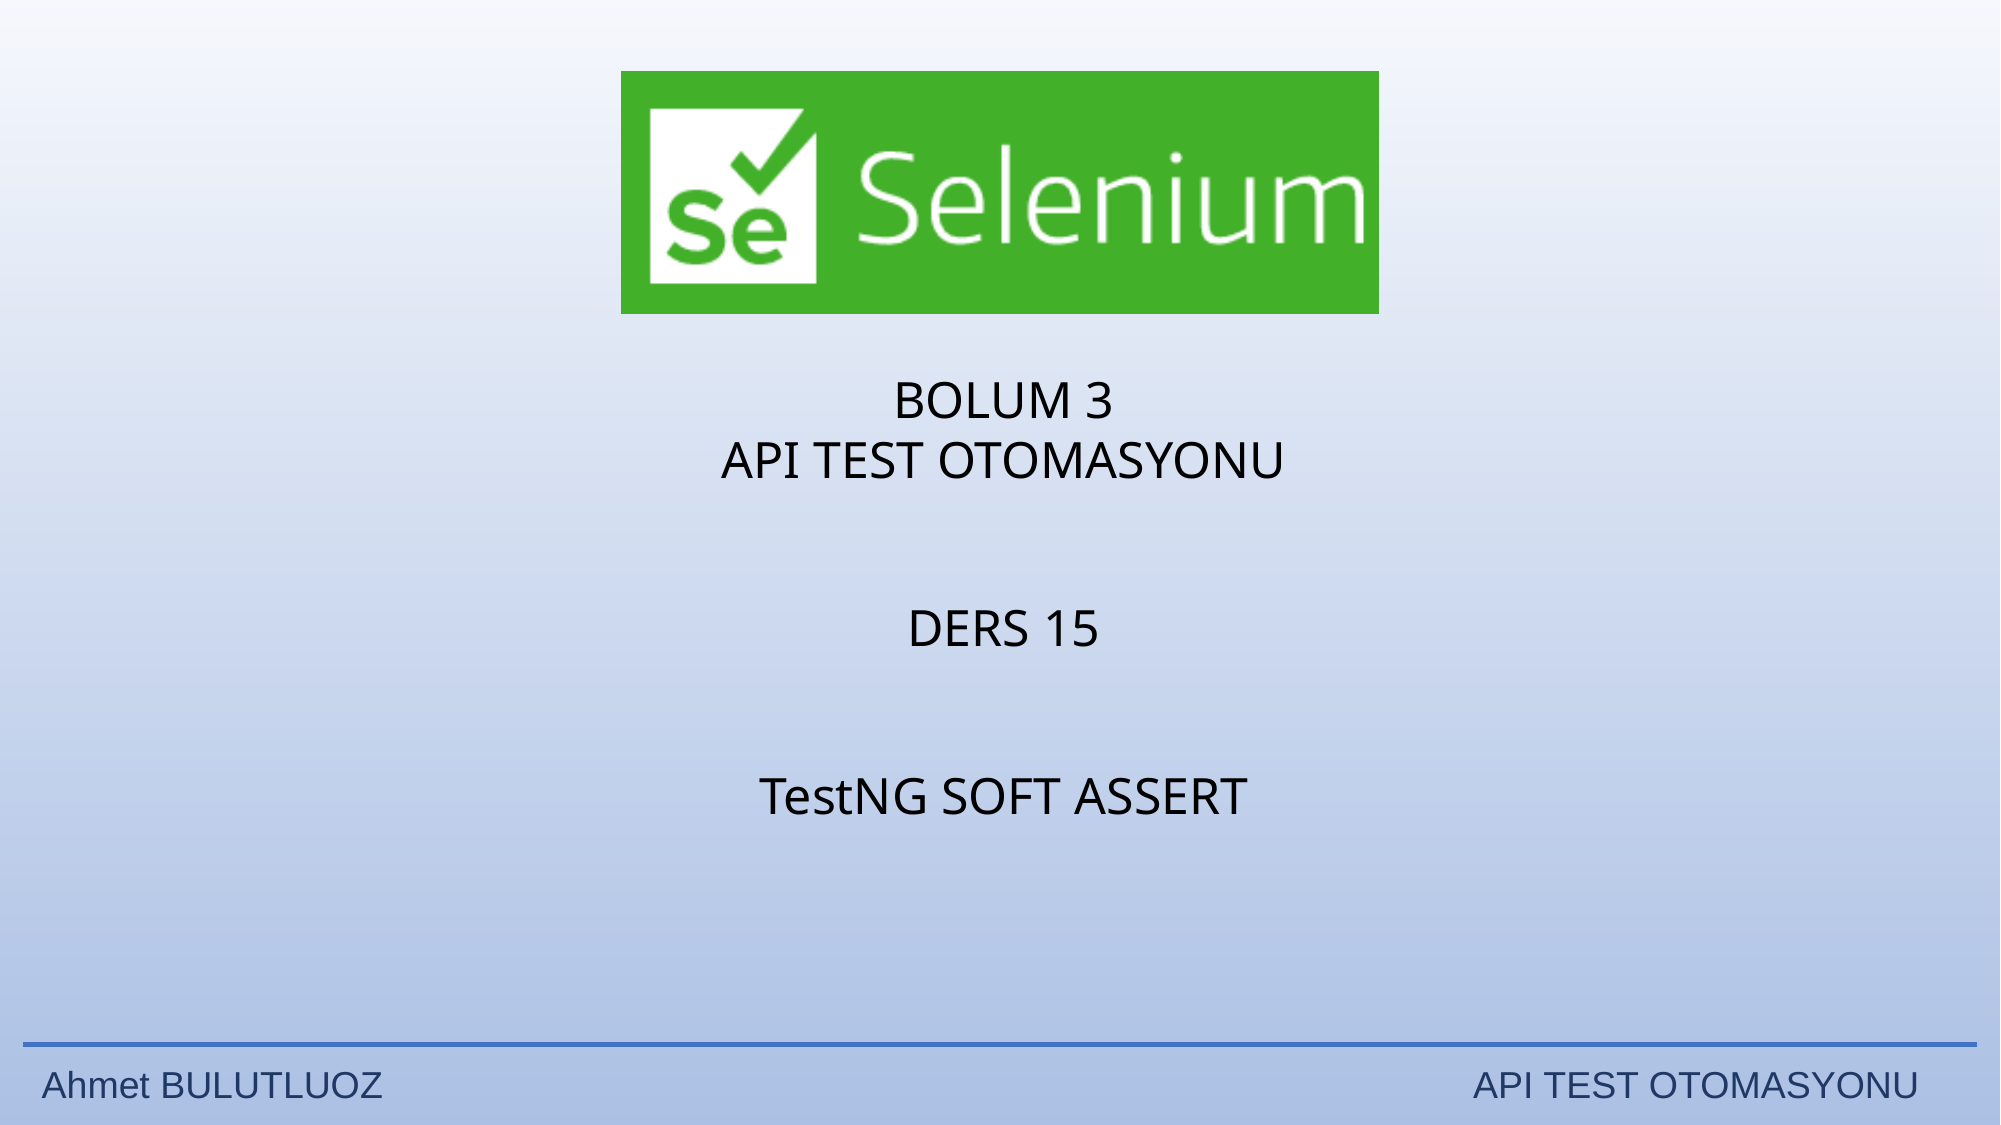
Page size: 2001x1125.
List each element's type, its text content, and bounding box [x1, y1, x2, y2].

text_box Ahmet BULUTLUOZ API TEST OTOMASYONU [26, 1053, 1981, 1114]
picture [621, 71, 1379, 314]
text_box TestNG SOFT ASSERT [742, 757, 1266, 832]
text_box BOLUM 3 API TEST OTOMASYONU [689, 361, 1319, 496]
text_box DERS 15 [815, 589, 1193, 665]
